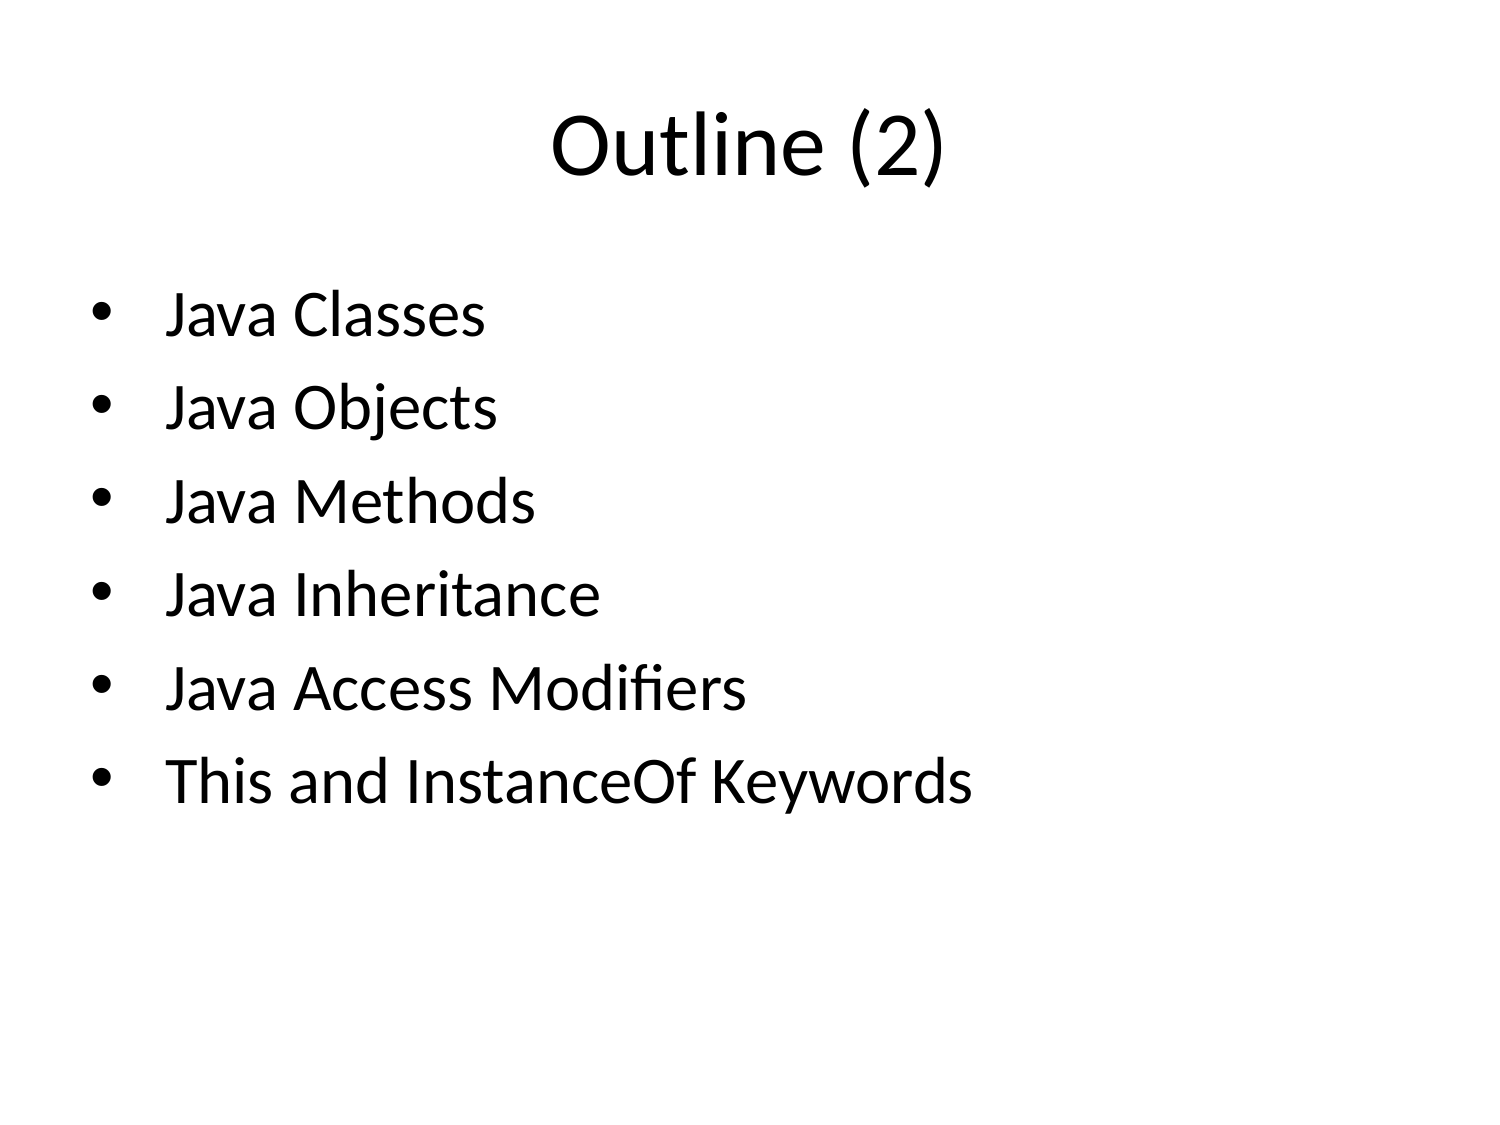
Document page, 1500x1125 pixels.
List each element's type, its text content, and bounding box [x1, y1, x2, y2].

title Outline (2) [75, 45, 1425, 233]
list Java Classes Java Objects Java Methods Java Inheritance Java Access Modifiers This and InstanceOf Keywords [75, 262, 1425, 1005]
